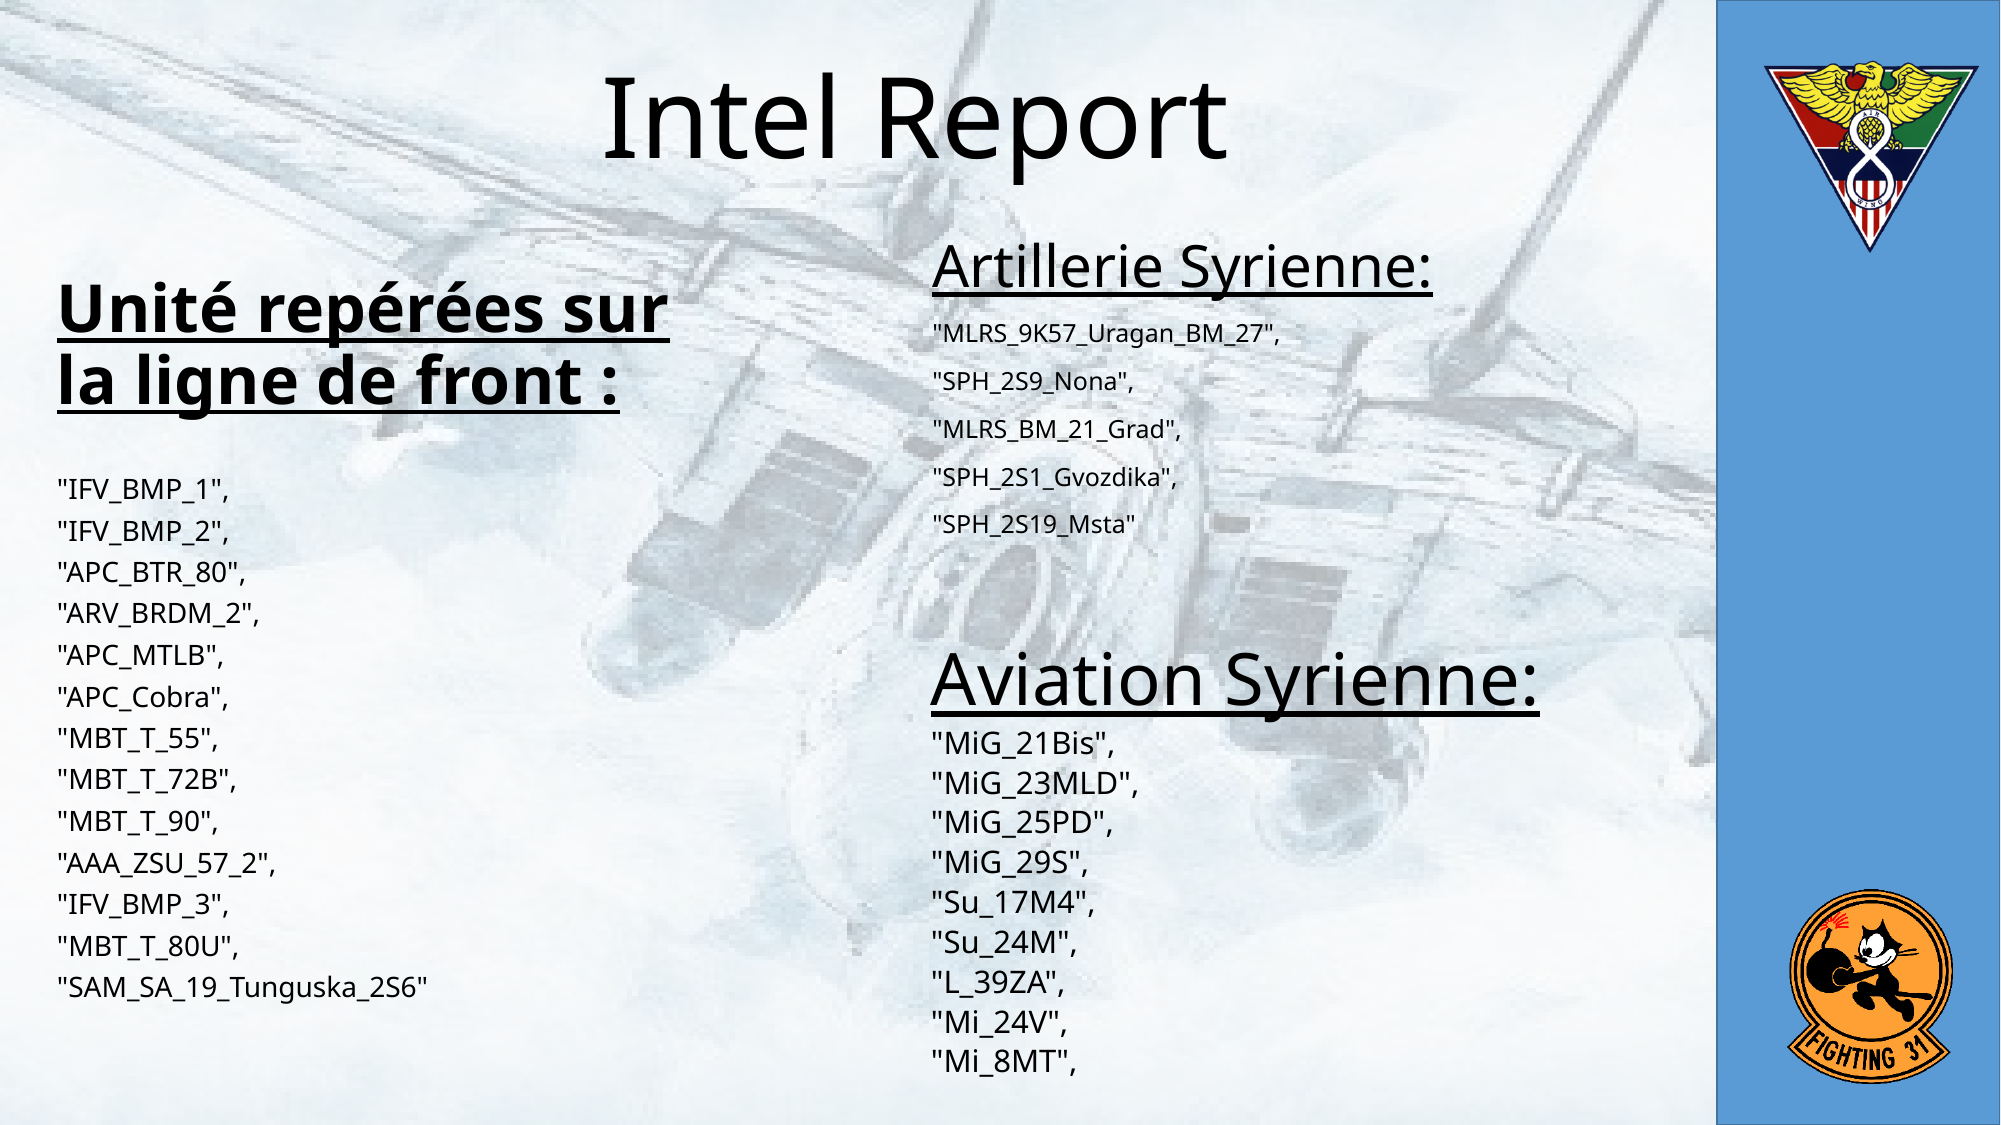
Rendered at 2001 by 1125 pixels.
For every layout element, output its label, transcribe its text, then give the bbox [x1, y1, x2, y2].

text_box Aviation Syrienne: "MiG_21Bis", "MiG_23MLD", "MiG_25PD", "MiG_29S", "Su_17M4", "Su_24M", "L_39ZA", "Mi_24V", "Mi_8MT", [915, 635, 1666, 1097]
picture [1750, 48, 1990, 267]
text_box Artillerie Syrienne: "MLRS_9K57_Uragan_BM_27", "SPH_2S9_Nona", "MLRS_BM_21_Grad", "SPH_2S1_Gvozdika", "SPH_2S19_Msta" [917, 231, 1668, 610]
picture [1787, 889, 1953, 1084]
title Intel Report [131, 12, 1701, 231]
text_box Unité repérées sur la ligne de front : "IFV_BMP_1", "IFV_BMP_2", "APC_BTR_80", "ARV_BRDM_2", "APC_MTLB", "APC_Cobra", "MBT_T_55", "MBT_T_72B", "MBT_T_90", "AAA_ZSU_57_2", "IFV_BMP_3", "MBT_T_80U", "SAM_SA_19_Tunguska_2S6" [41, 268, 749, 1015]
